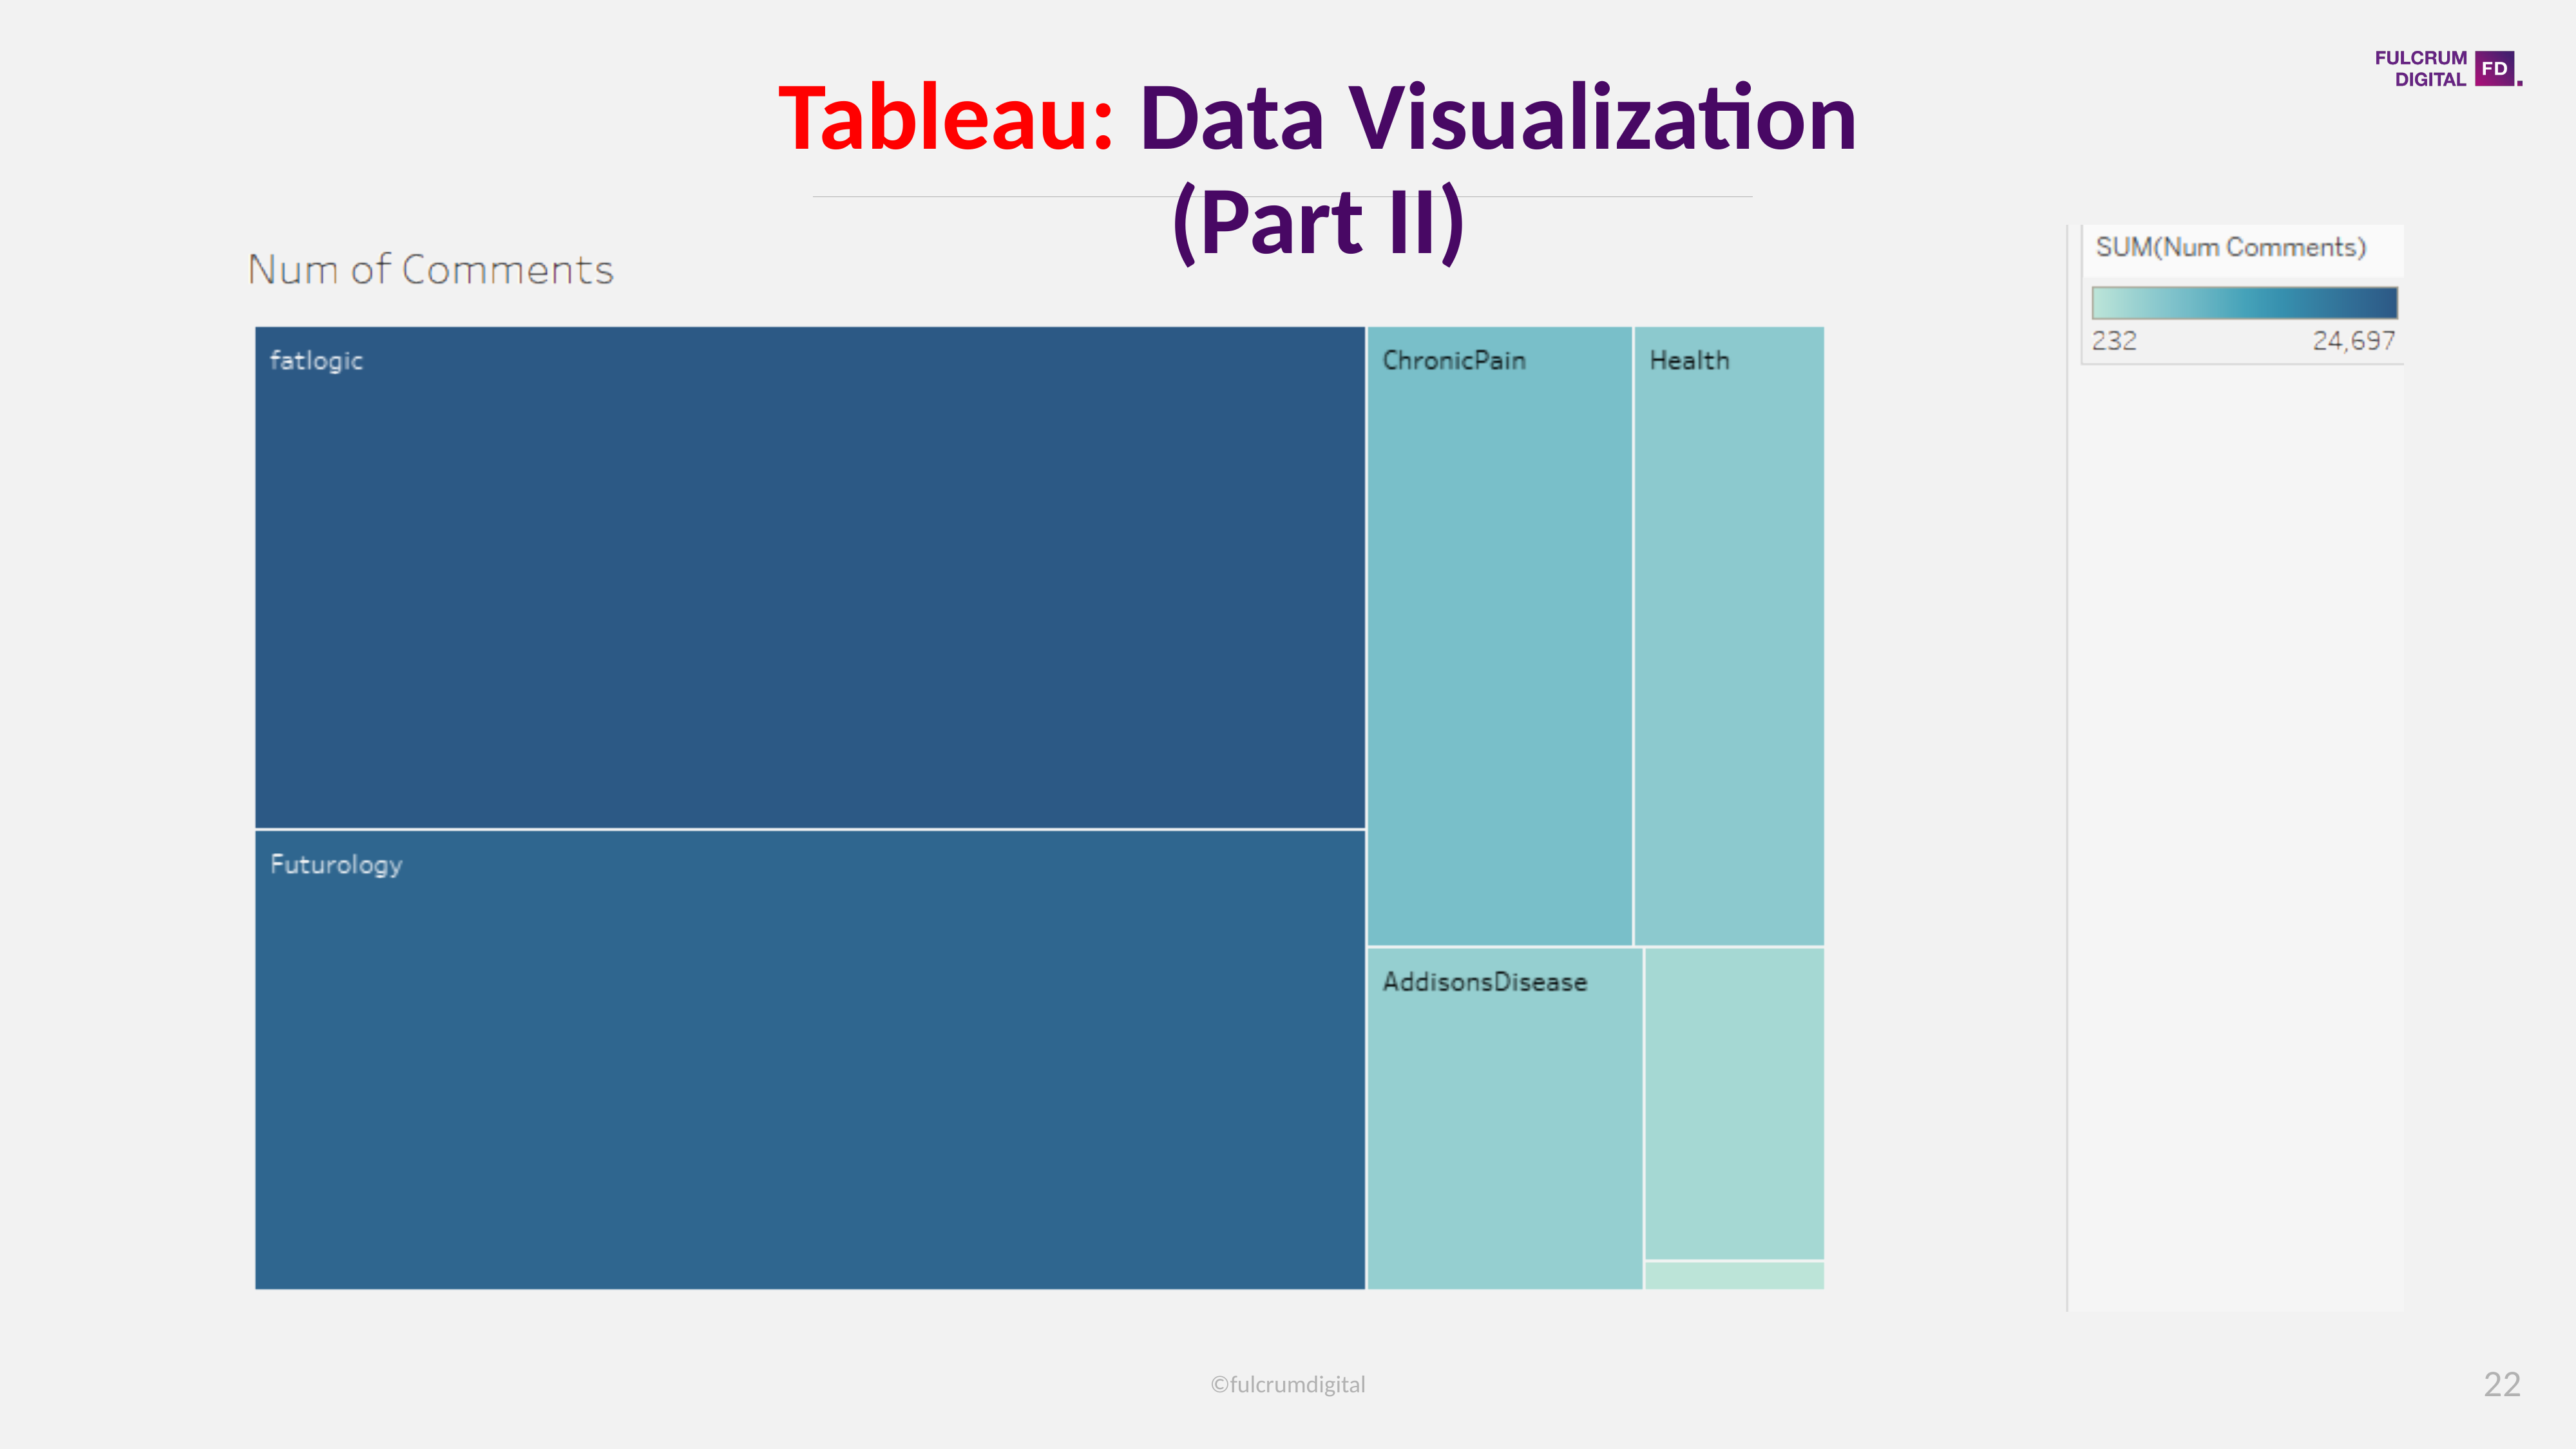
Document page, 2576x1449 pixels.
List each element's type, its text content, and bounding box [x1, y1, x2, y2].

picture [234, 225, 2404, 1312]
footer ©fulcrumdigital [853, 1363, 1723, 1400]
slide_number 22 [1951, 1343, 2532, 1421]
list Tableau: Data Visualization (Part II) [705, 61, 1932, 174]
